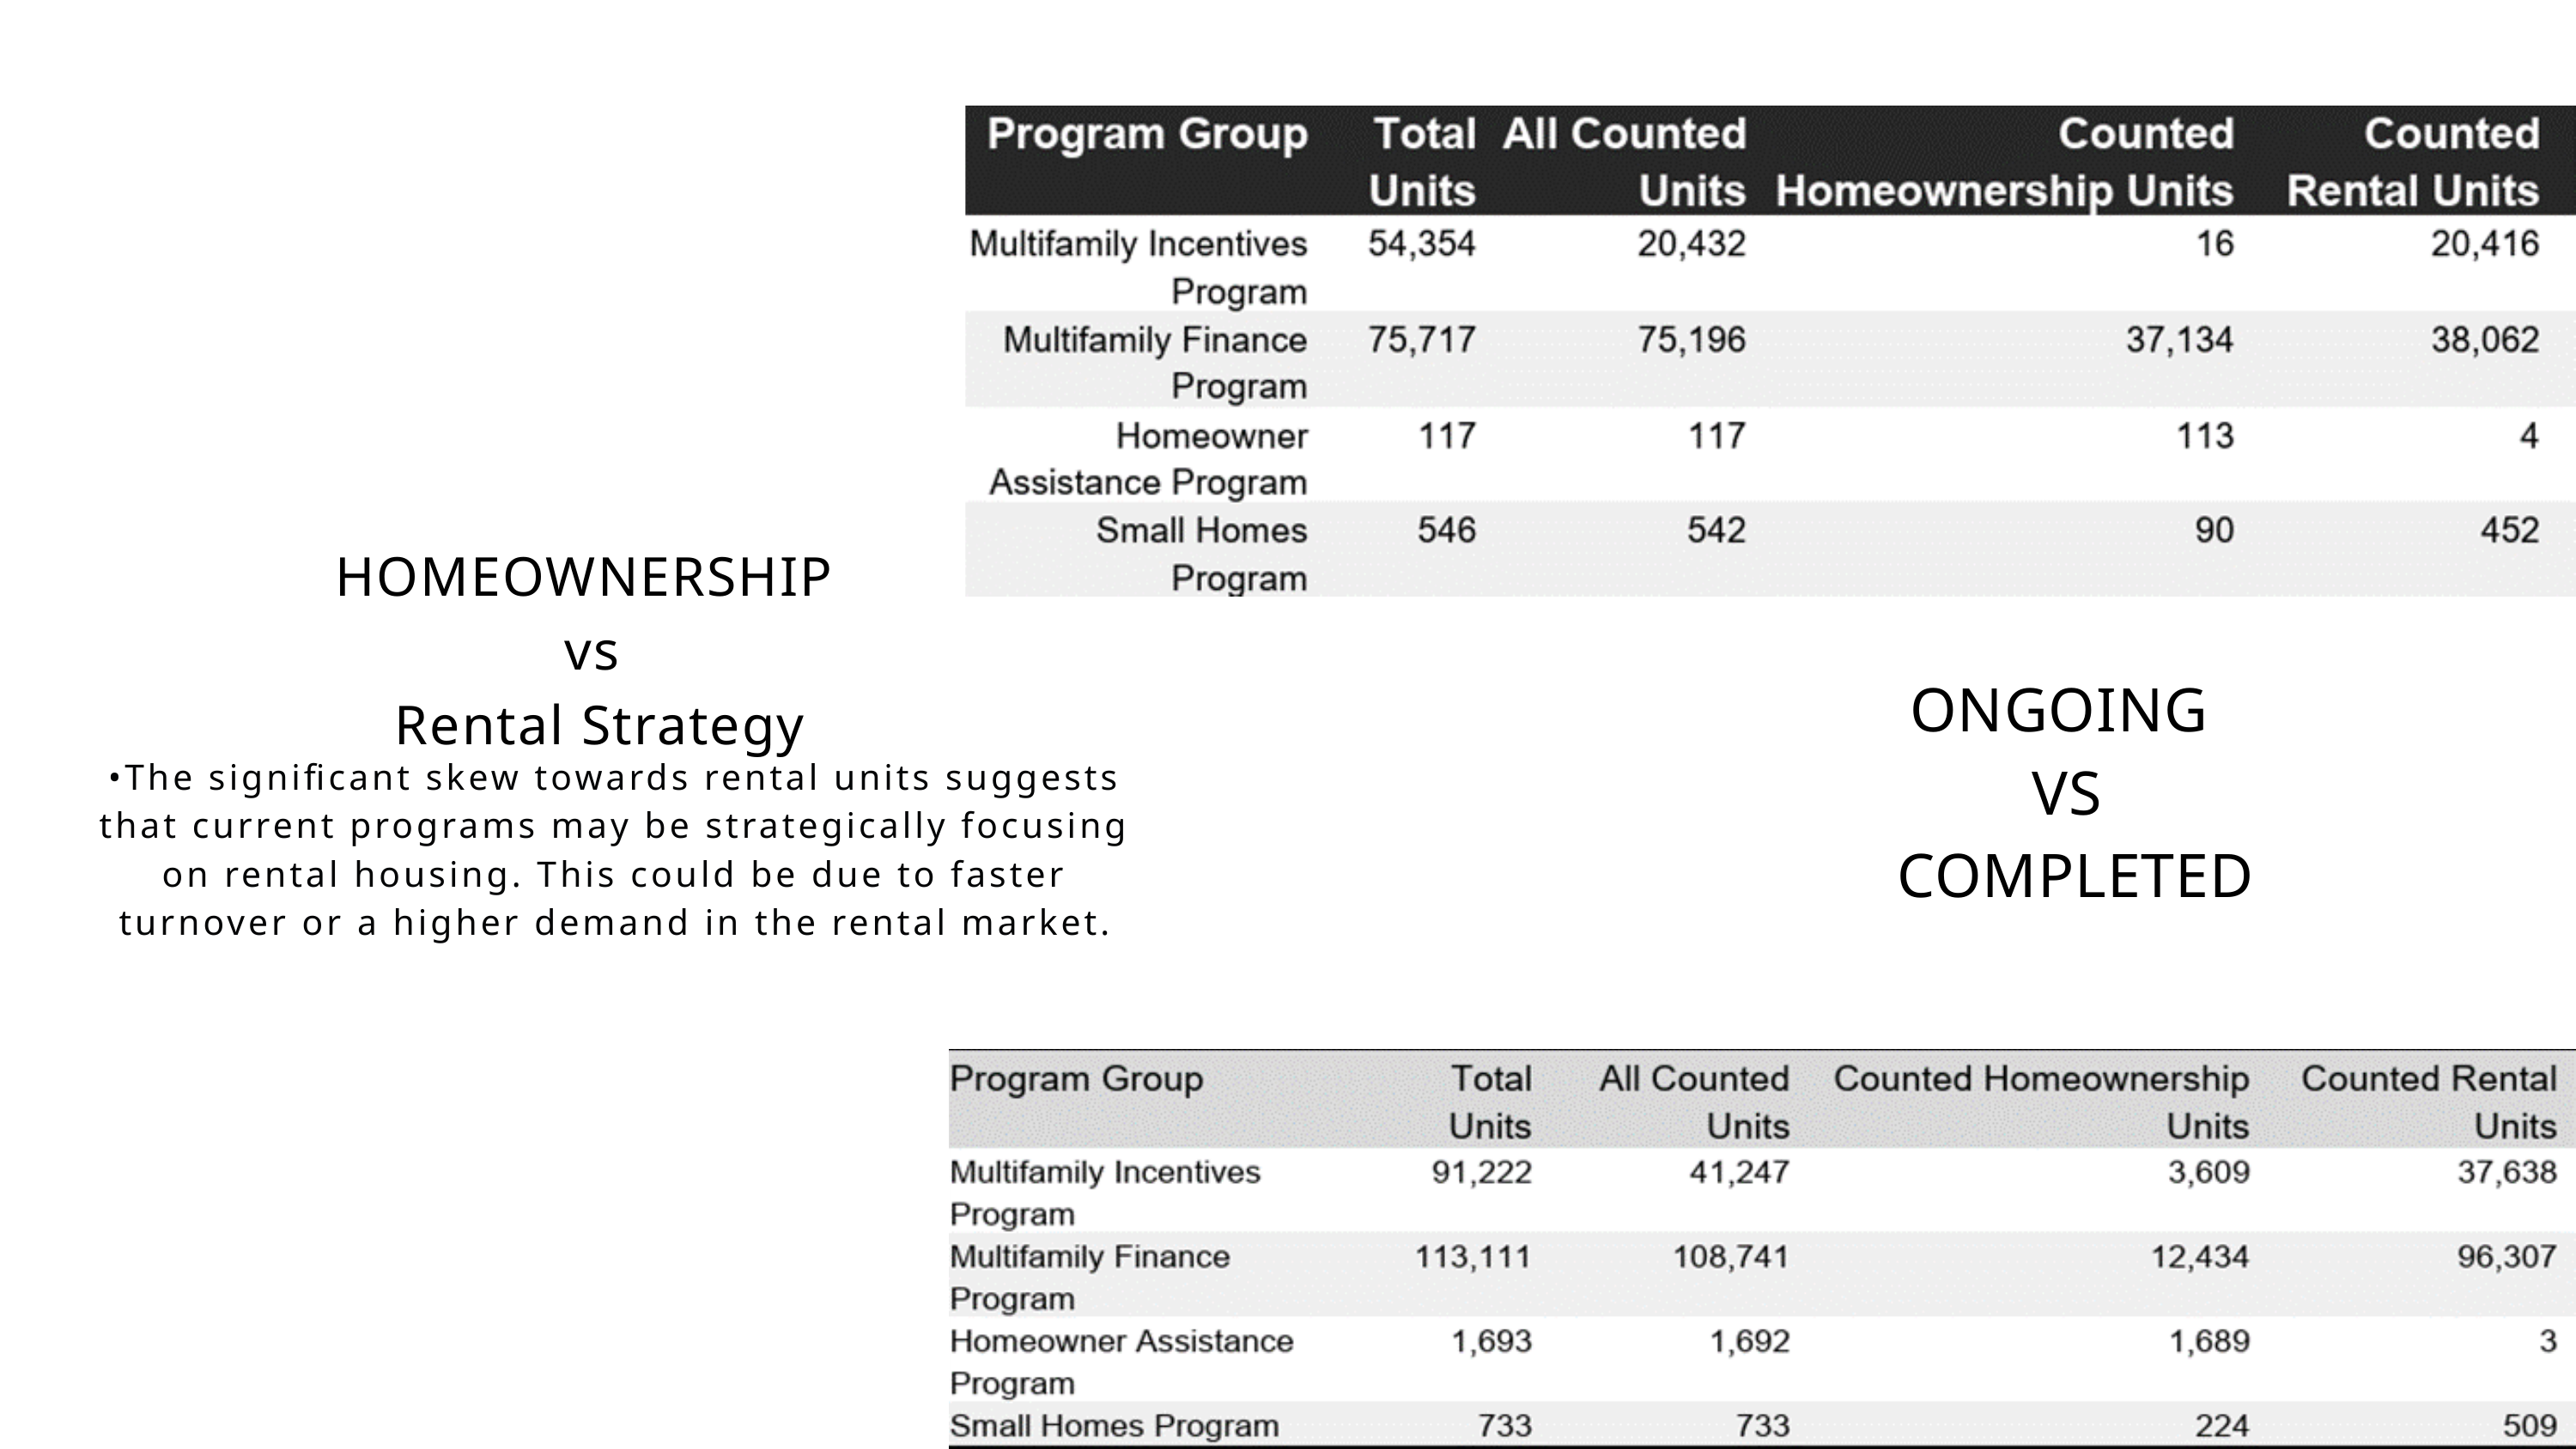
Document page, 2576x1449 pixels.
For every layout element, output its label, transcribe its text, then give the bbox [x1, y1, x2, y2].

text_box [949, 1049, 2576, 1449]
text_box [9, 521, 1224, 1022]
text_box ONGOING VS COMPLETED [1771, 661, 2365, 910]
text_box [965, 106, 2576, 597]
